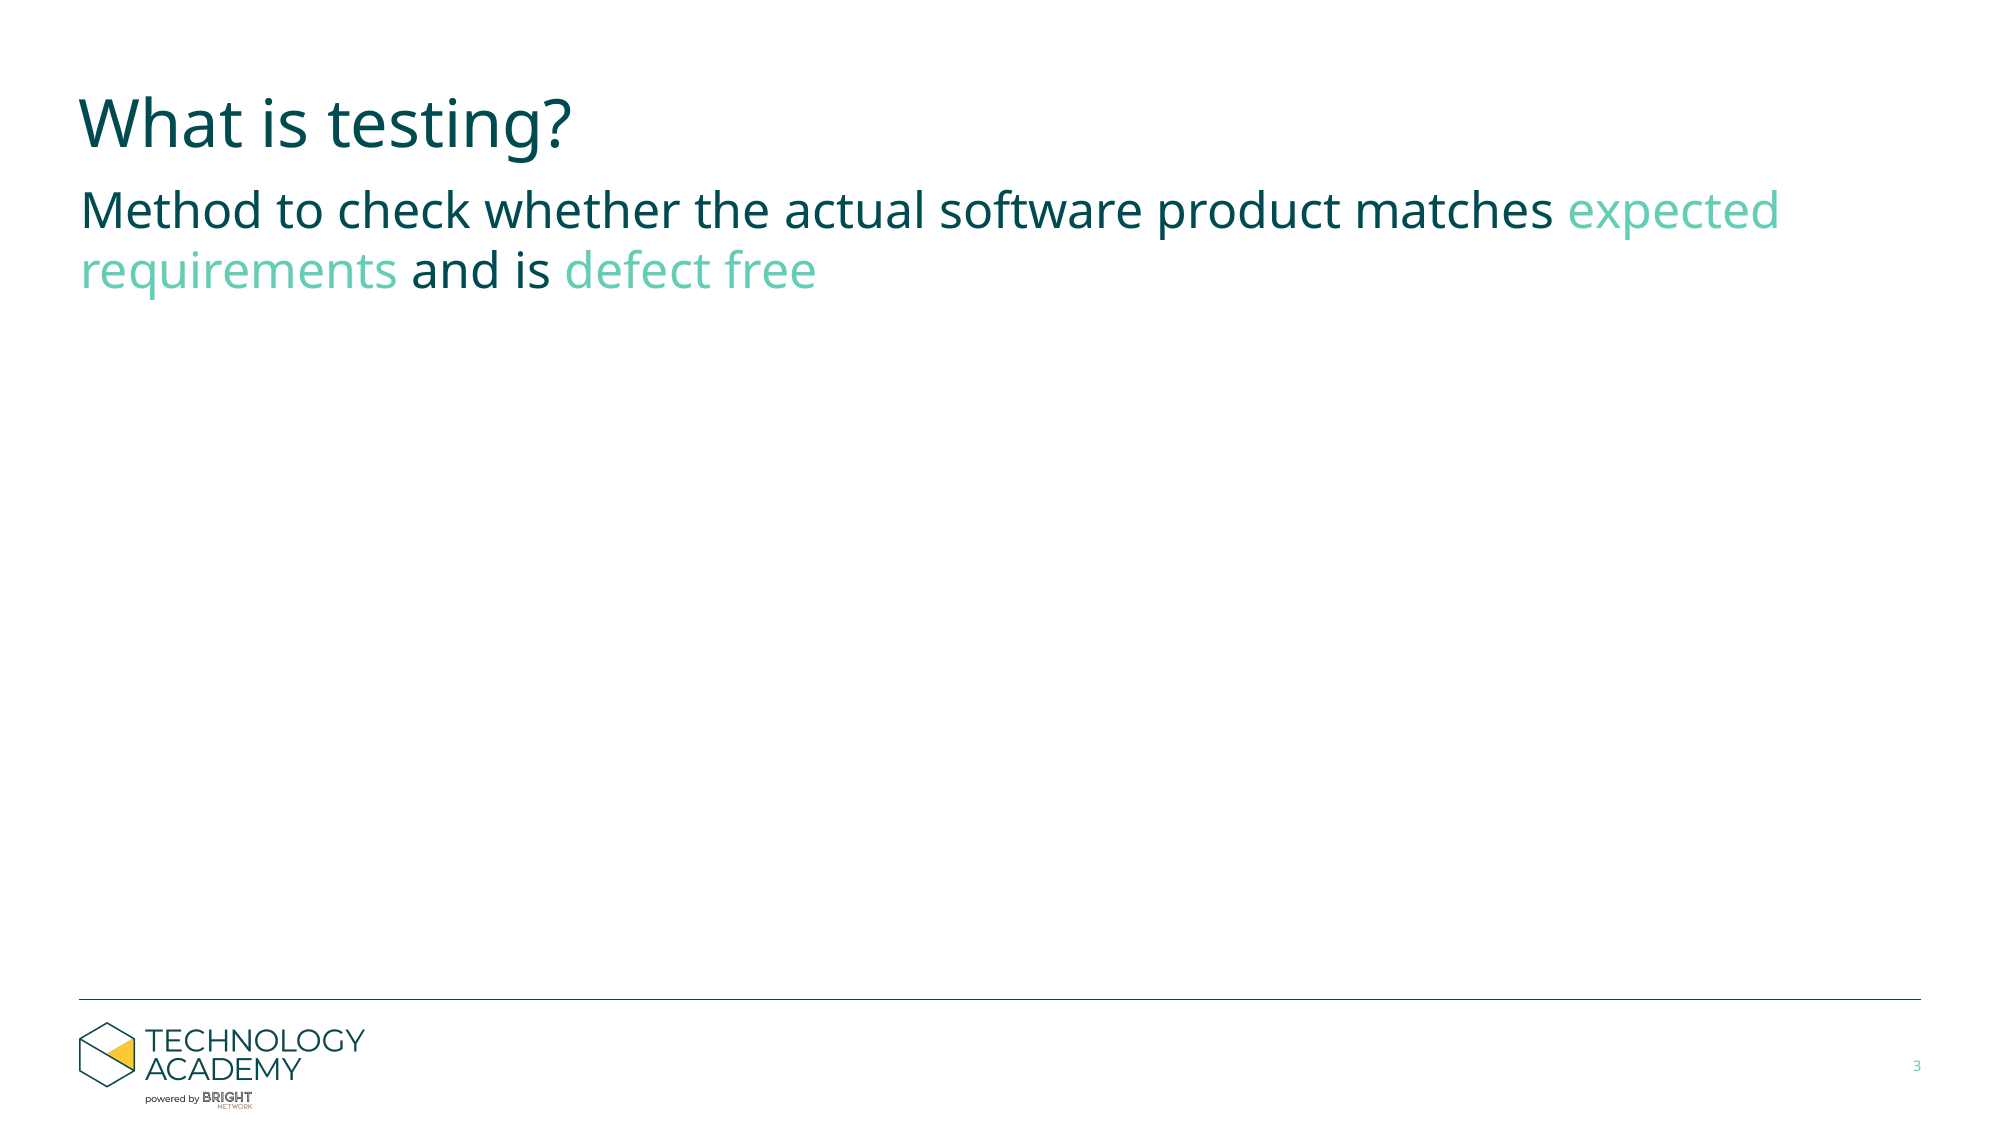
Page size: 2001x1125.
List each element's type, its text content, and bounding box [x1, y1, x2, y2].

picture [79, 1022, 365, 1109]
title What is testing? [78, 90, 1922, 171]
slide_number ‹#› [1882, 1049, 1922, 1084]
subtitle Method to check whether the actual software product matches expected requirements and is defect free [80, 170, 1923, 395]
